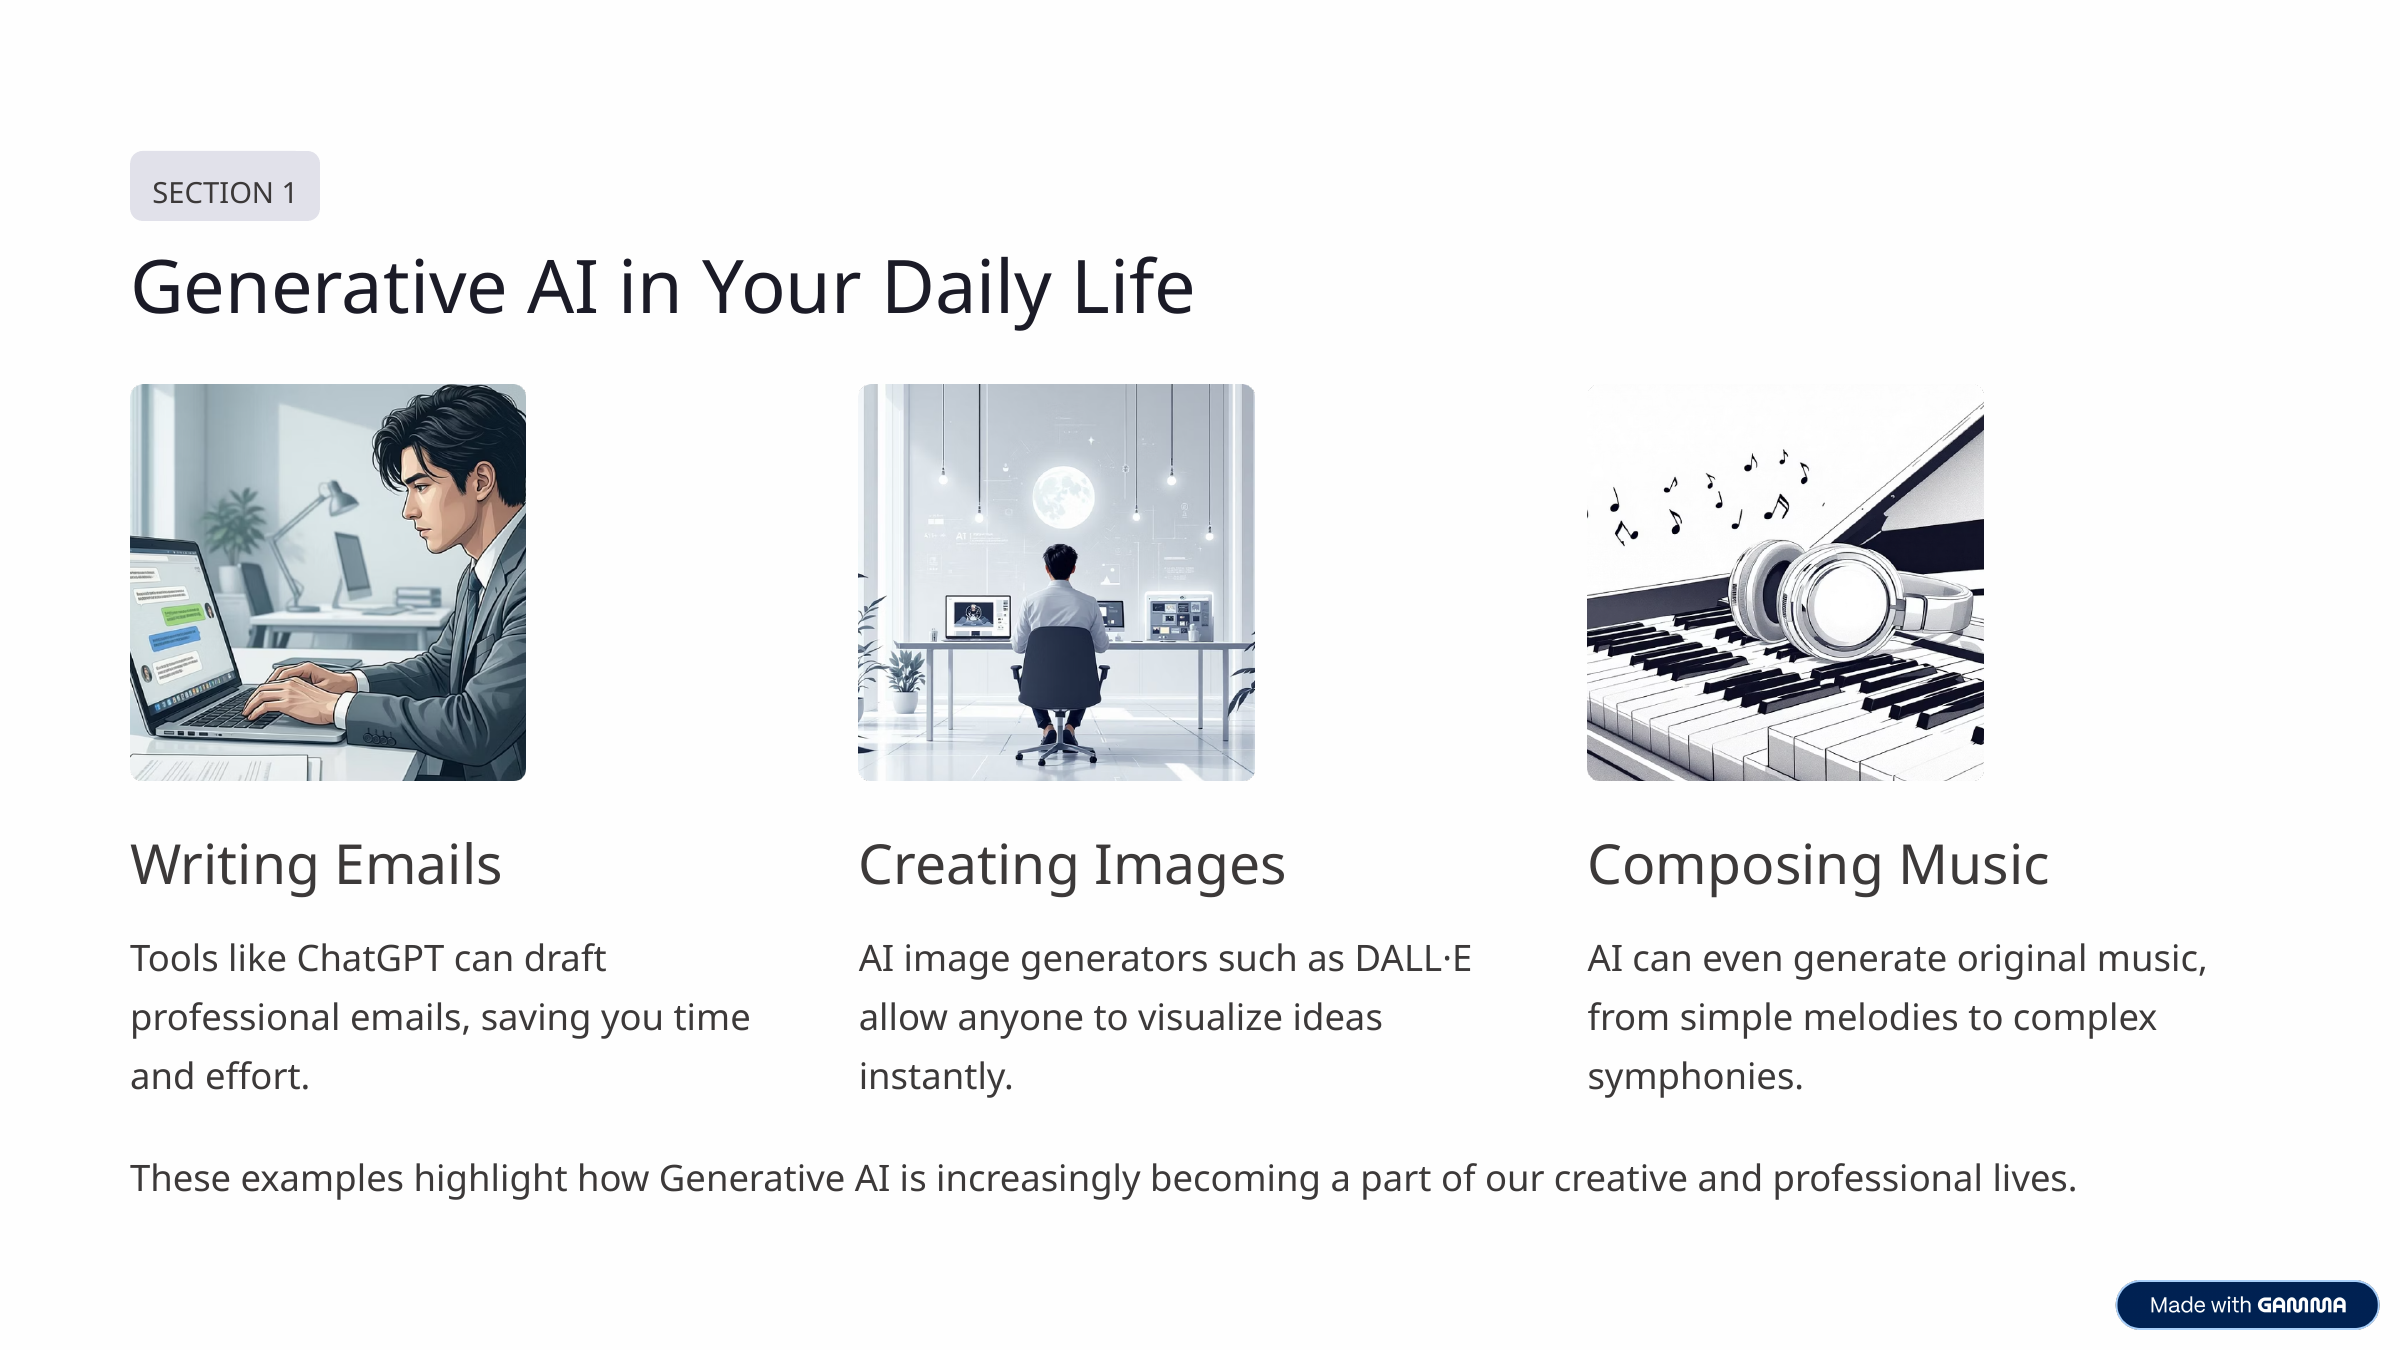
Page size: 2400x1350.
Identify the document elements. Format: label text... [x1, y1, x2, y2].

picture [130, 384, 526, 781]
text_box Creating Images [858, 826, 1417, 897]
text_box Tools like ChatGPT can draft professional emails, saving you time and effort. [130, 918, 813, 1098]
picture [1587, 384, 1984, 781]
text_box Composing Music [1587, 826, 2146, 897]
text_box Writing Emails [130, 826, 689, 897]
text_box AI can even generate original music, from simple melodies to complex symphonies. [1587, 918, 2270, 1098]
text_box [130, 150, 320, 221]
text_box SECTION 1 [152, 162, 298, 210]
text_box These examples highlight how Generative AI is increasingly becoming a part of our creative and professional lives. [130, 1139, 2270, 1199]
picture [858, 384, 1255, 781]
text_box Generative AI in Your Daily Life [130, 235, 1170, 329]
text_box AI image generators such as DALL·E allow anyone to visualize ideas instantly. [858, 918, 1541, 1038]
picture [2106, 1271, 2389, 1339]
